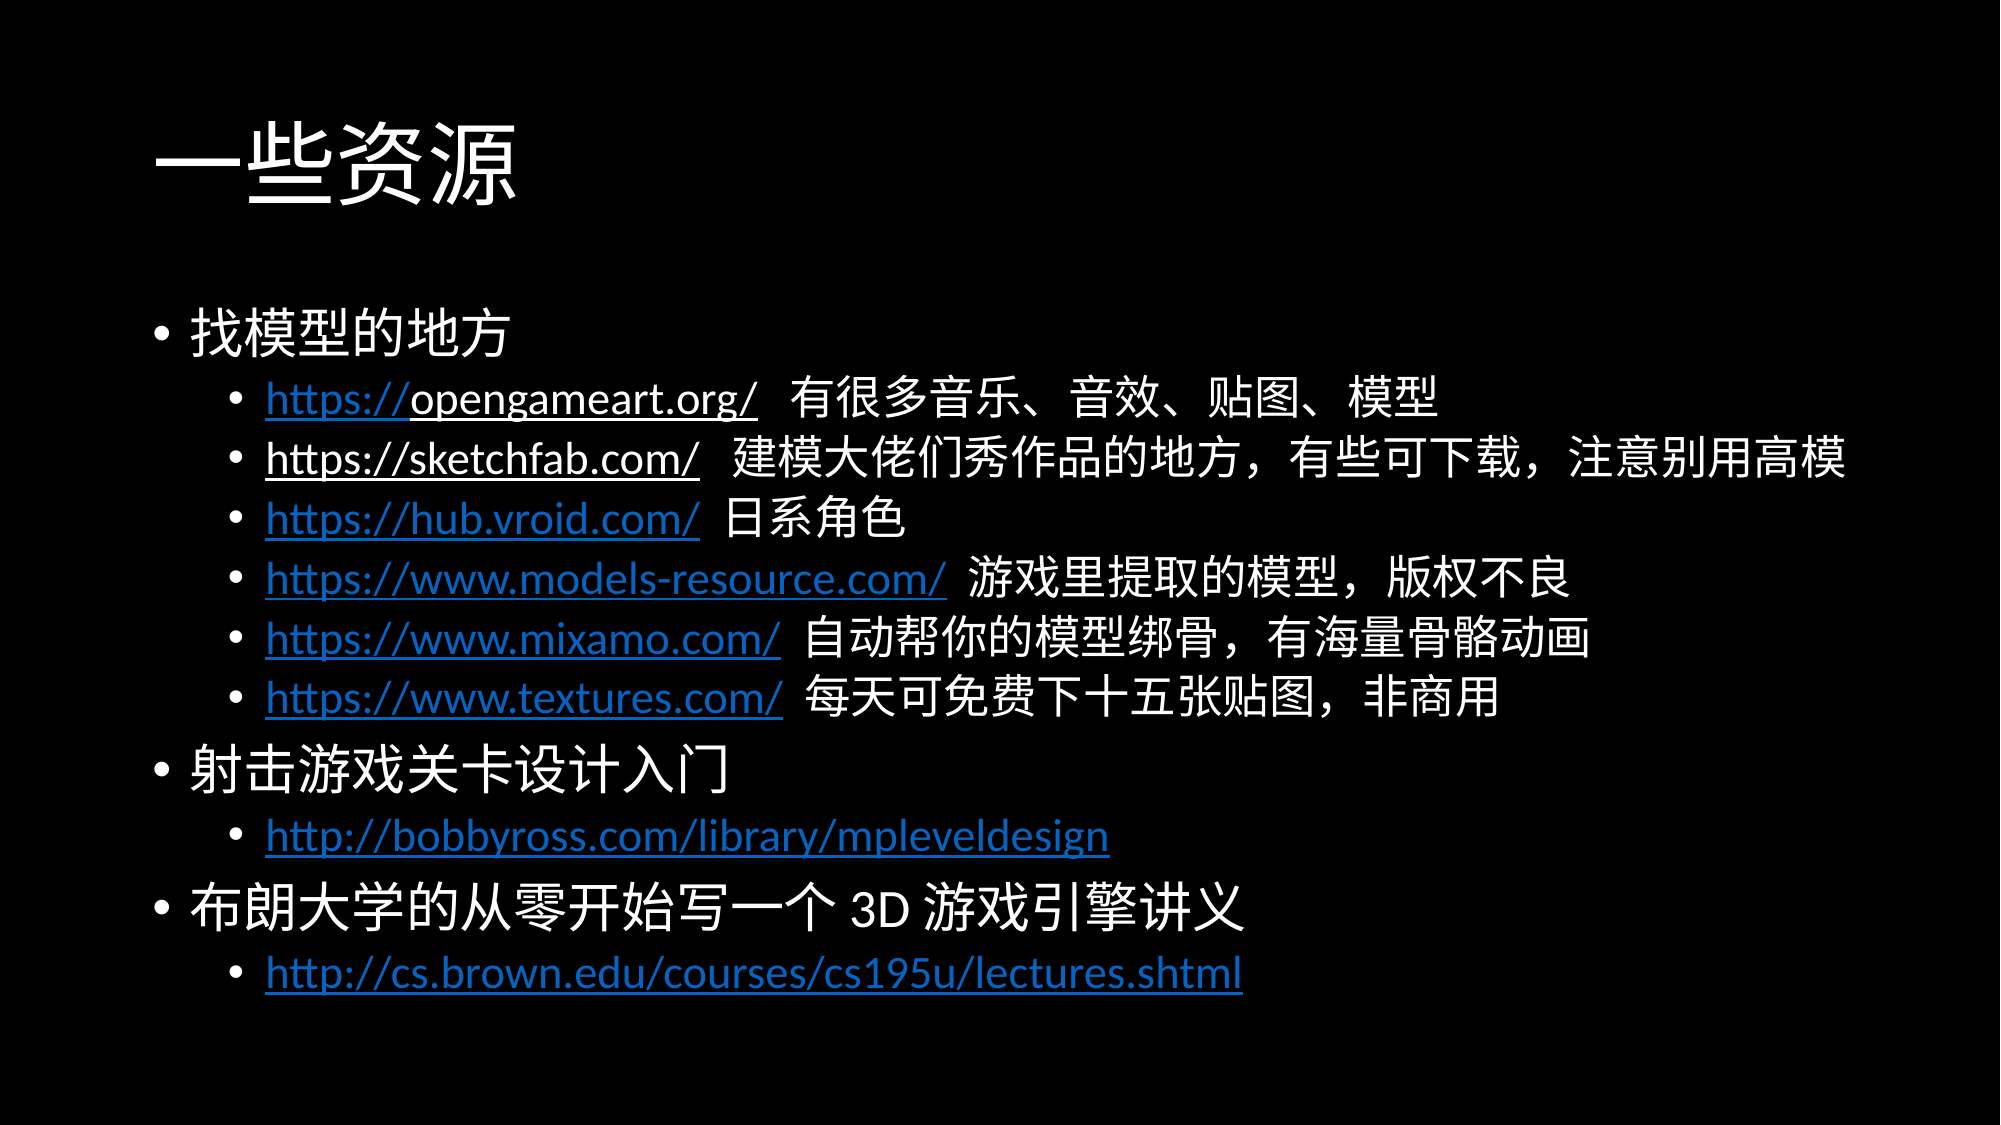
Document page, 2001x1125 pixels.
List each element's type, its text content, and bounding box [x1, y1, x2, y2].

title 一些资源 [137, 59, 1863, 278]
list 找模型的地方 https://opengameart.org/ 有很多音乐、音效、贴图、模型 https://sketchfab.com/ 建模大佬们秀作品的地方，有些可下载，注意别用高模 https://hub.vroid.com/ 日系角色 https://www.models-resource.com/ 游戏里提取的模型，版权不良 https://www.mixamo.com/ 自动帮你的模型绑骨，有海量骨骼动画 https://www.textures.com/ 每天可免费下十五张贴图，非商用 射击游戏关卡设计入门 http://bobbyross.com/library/mpleveldesign 布朗大学的从零开始写一个3D游戏引擎讲义 http://cs.brown.edu/courses/cs195u/lectures.shtml [137, 299, 1903, 1014]
